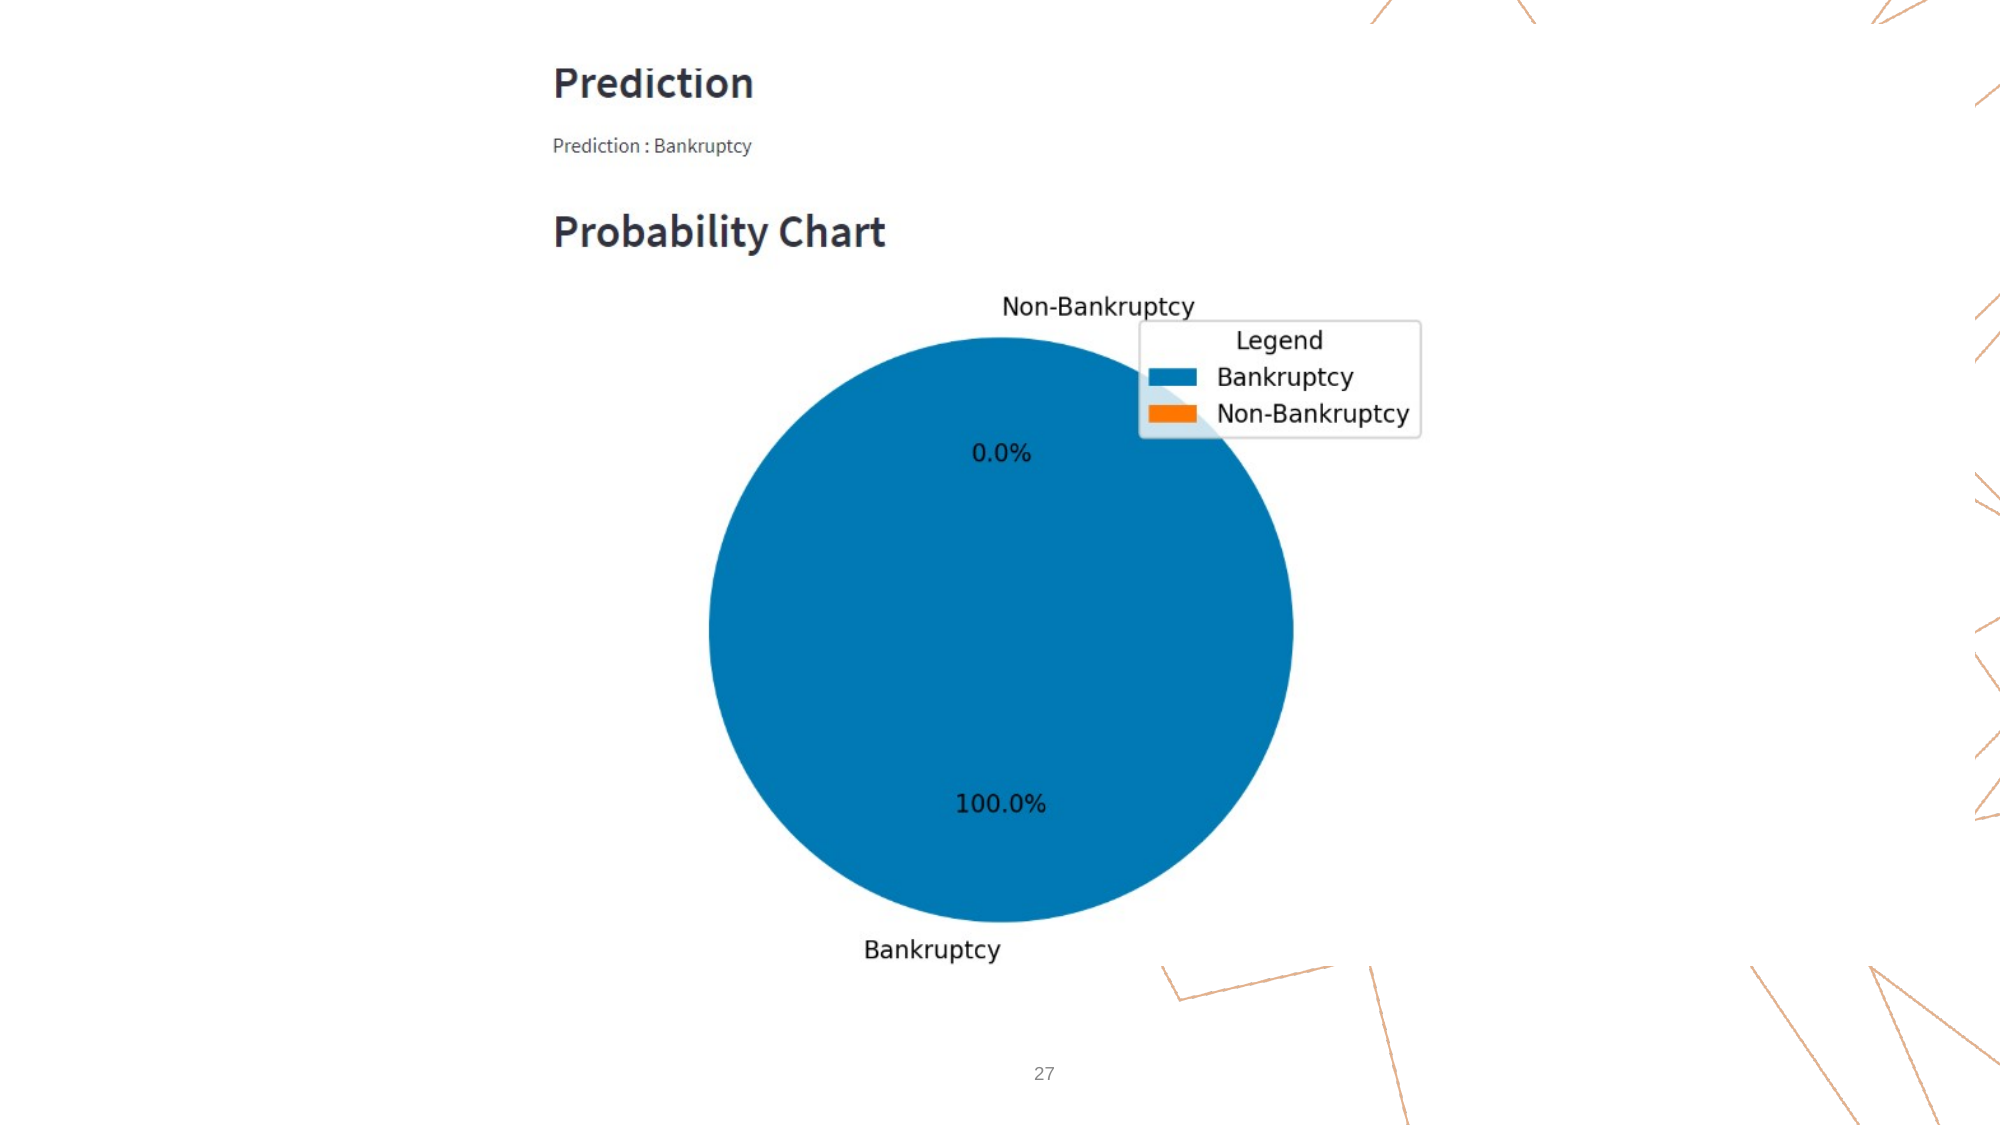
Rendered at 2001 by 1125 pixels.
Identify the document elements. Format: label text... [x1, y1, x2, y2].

slide_number 27 [908, 1042, 1071, 1103]
picture [24, 0, 2000, 1125]
